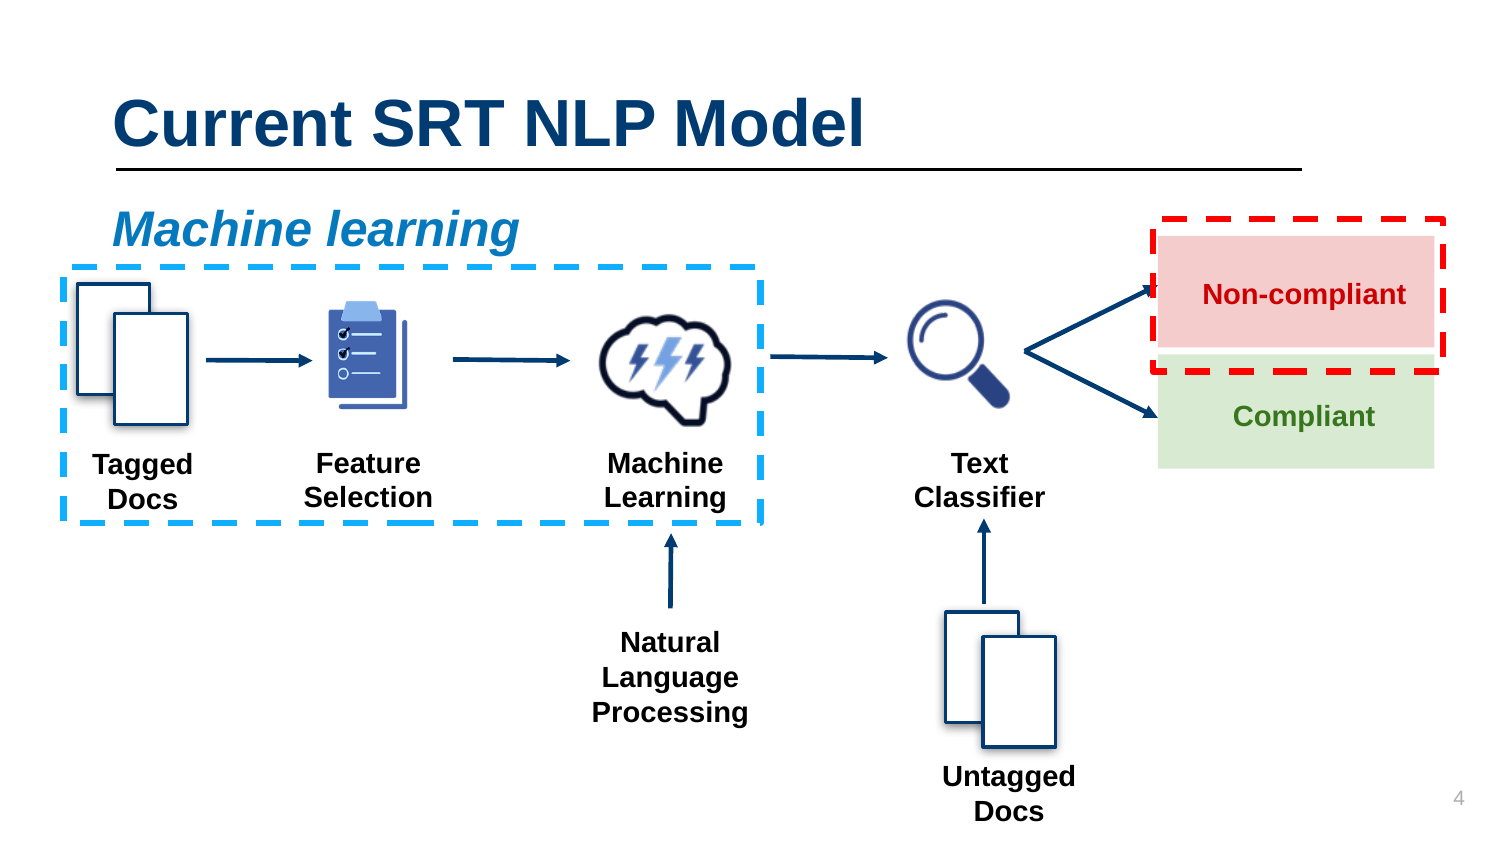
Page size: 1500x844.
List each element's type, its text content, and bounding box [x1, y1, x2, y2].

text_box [897, 291, 1019, 470]
title Current SRT NLP Model [97, 30, 1345, 176]
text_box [1024, 218, 1444, 469]
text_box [570, 532, 771, 743]
subtitle Machine learning [97, 172, 1302, 238]
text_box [63, 266, 761, 524]
slide_number 4 [1389, 764, 1480, 830]
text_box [923, 518, 1095, 783]
